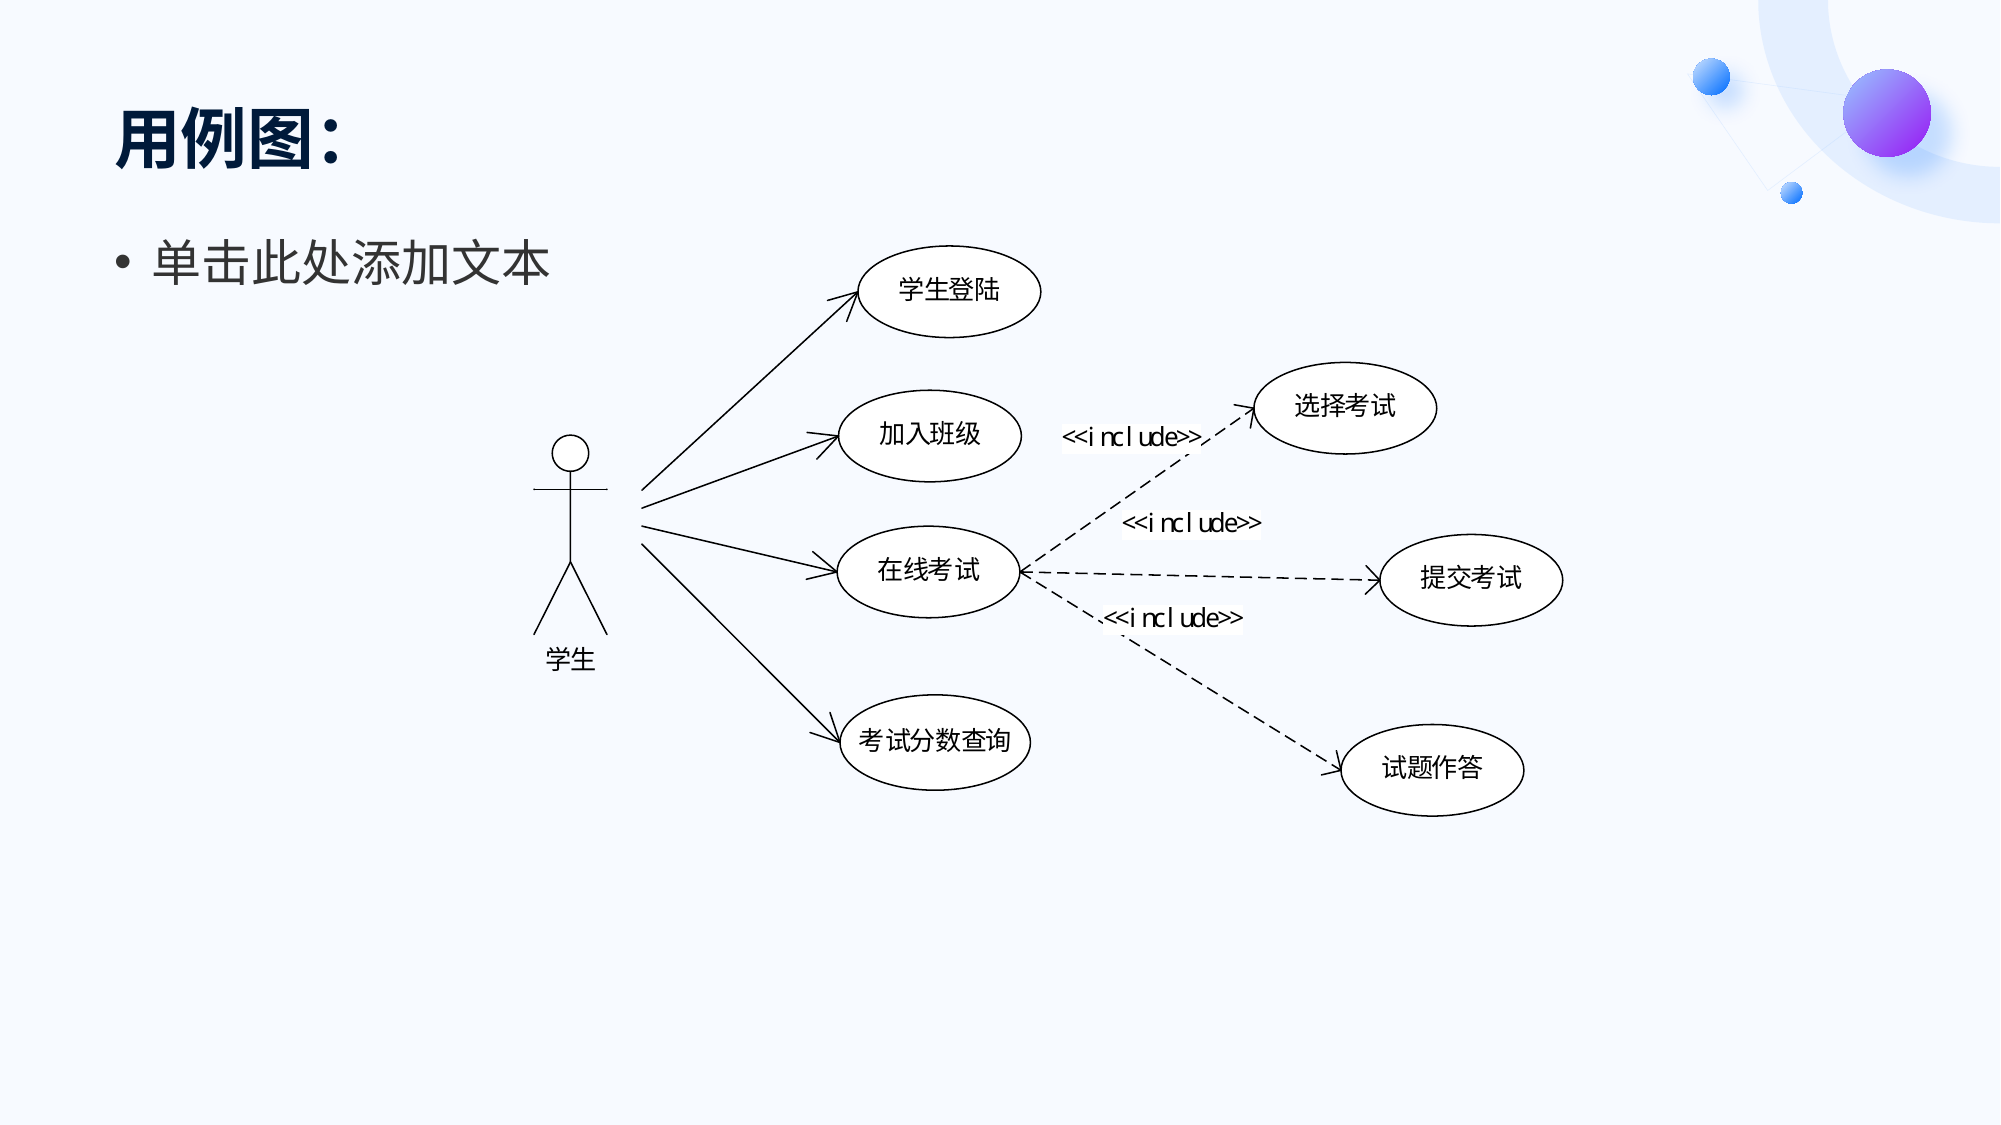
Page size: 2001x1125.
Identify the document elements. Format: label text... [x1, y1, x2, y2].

title 用例图： [114, 59, 1886, 178]
picture [527, 240, 1566, 818]
list 单击此处添加文本 [114, 213, 1886, 1013]
